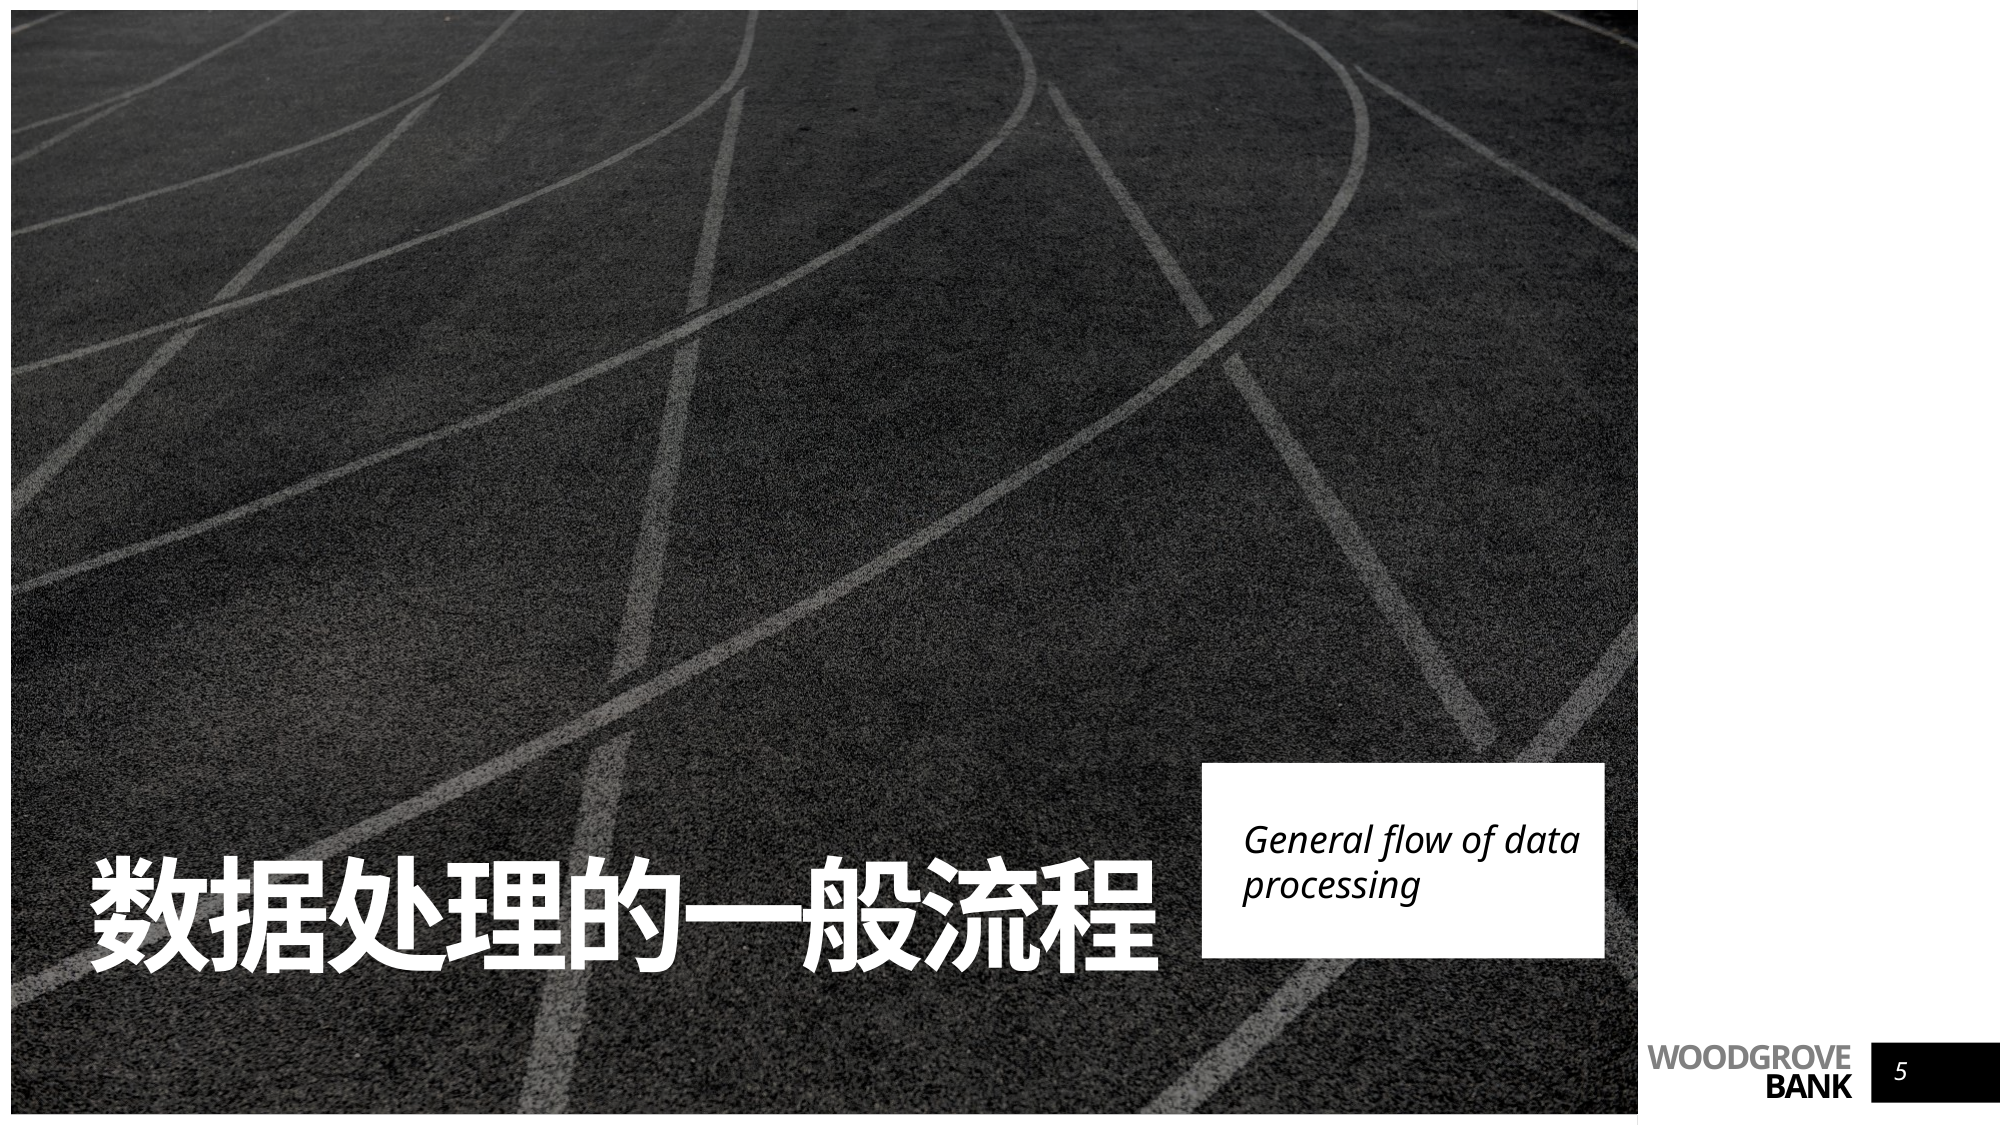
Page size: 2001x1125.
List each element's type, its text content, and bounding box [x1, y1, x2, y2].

slide_number 5 [1877, 1050, 1924, 1096]
picture [11, 10, 1638, 1114]
